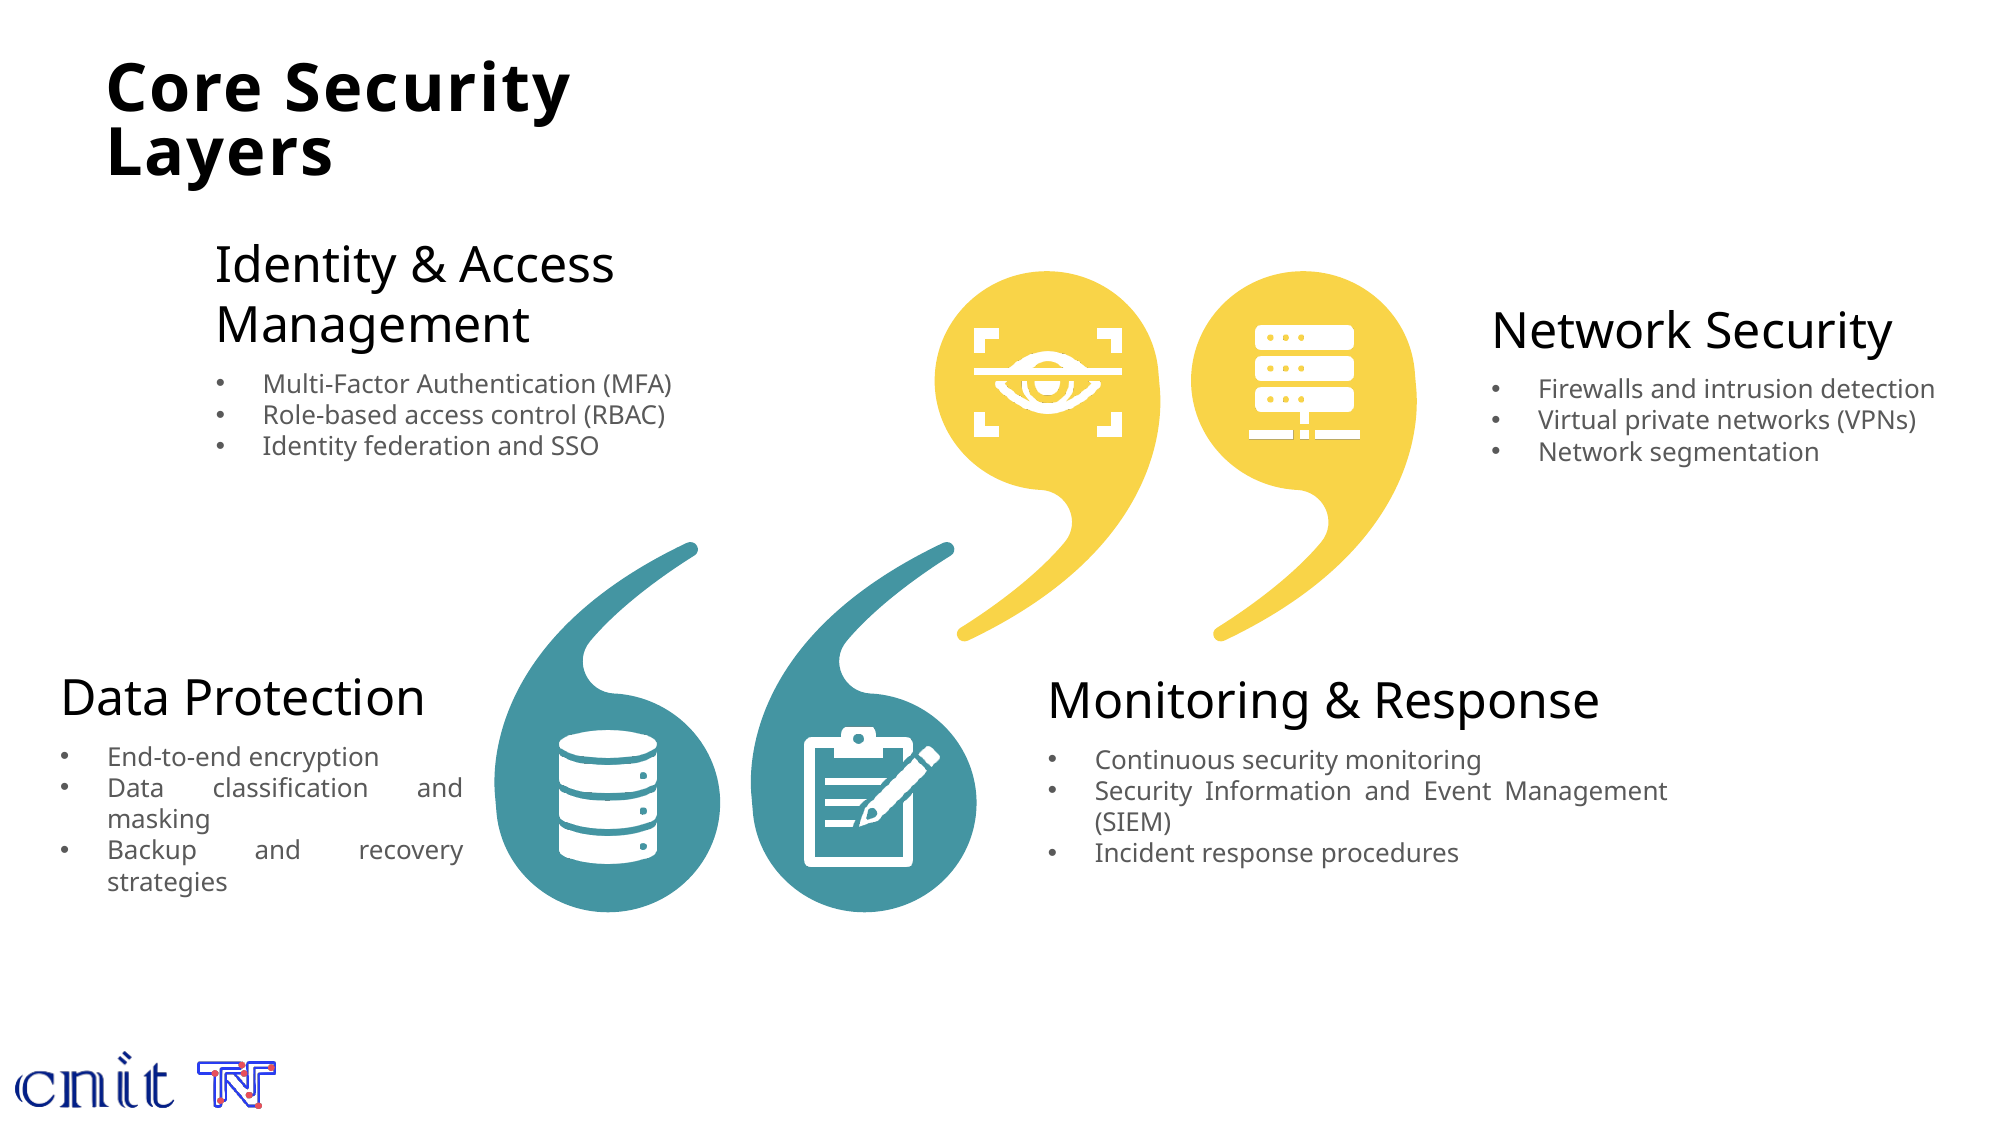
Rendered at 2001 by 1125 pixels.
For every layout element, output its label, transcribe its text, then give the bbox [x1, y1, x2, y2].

text_box [786, 881, 943, 913]
picture [779, 712, 948, 881]
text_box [1047, 660, 1669, 878]
text_box [750, 542, 955, 874]
text_box [973, 271, 1121, 298]
picture [197, 1061, 276, 1109]
text_box [956, 309, 1161, 642]
text_box [934, 307, 963, 454]
text_box [494, 542, 698, 875]
picture [14, 1050, 175, 1109]
text_box [948, 730, 977, 876]
picture [523, 712, 692, 881]
picture [963, 298, 1132, 466]
text_box [529, 881, 687, 913]
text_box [215, 284, 871, 470]
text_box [1491, 289, 1940, 475]
text_box Core Security Layers [90, 52, 784, 147]
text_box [60, 657, 464, 906]
text_box [1191, 271, 1417, 642]
text_box [692, 730, 721, 876]
picture [1230, 308, 1378, 456]
